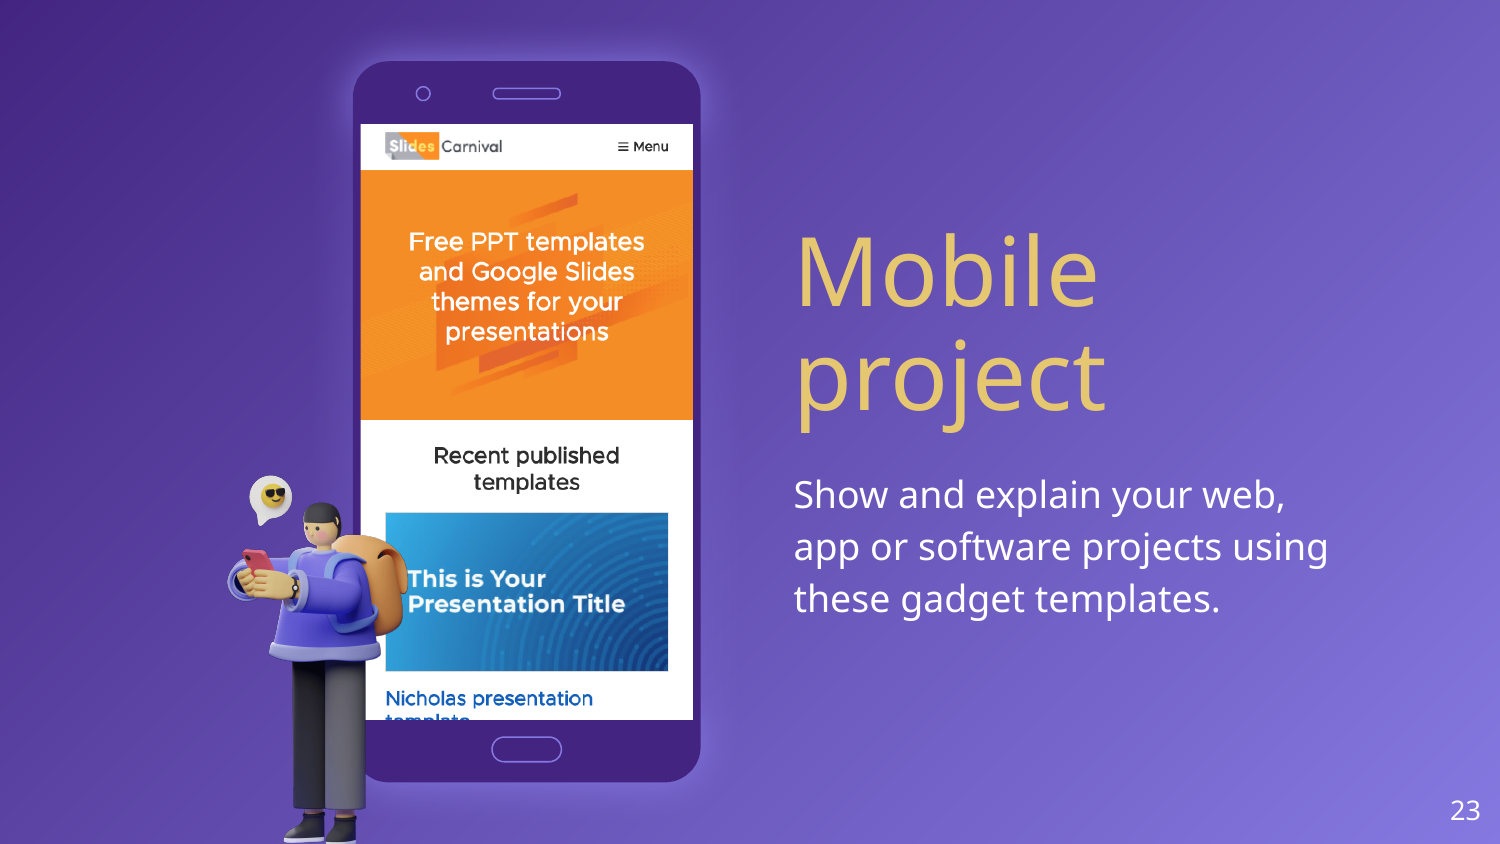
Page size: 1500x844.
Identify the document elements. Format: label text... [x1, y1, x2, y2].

picture [227, 123, 693, 844]
slide_number ‹#› [1391, 779, 1482, 844]
list Mobile project Show and explain your web, app or software projects using these gadget templates. [793, 61, 1336, 783]
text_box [352, 60, 701, 783]
